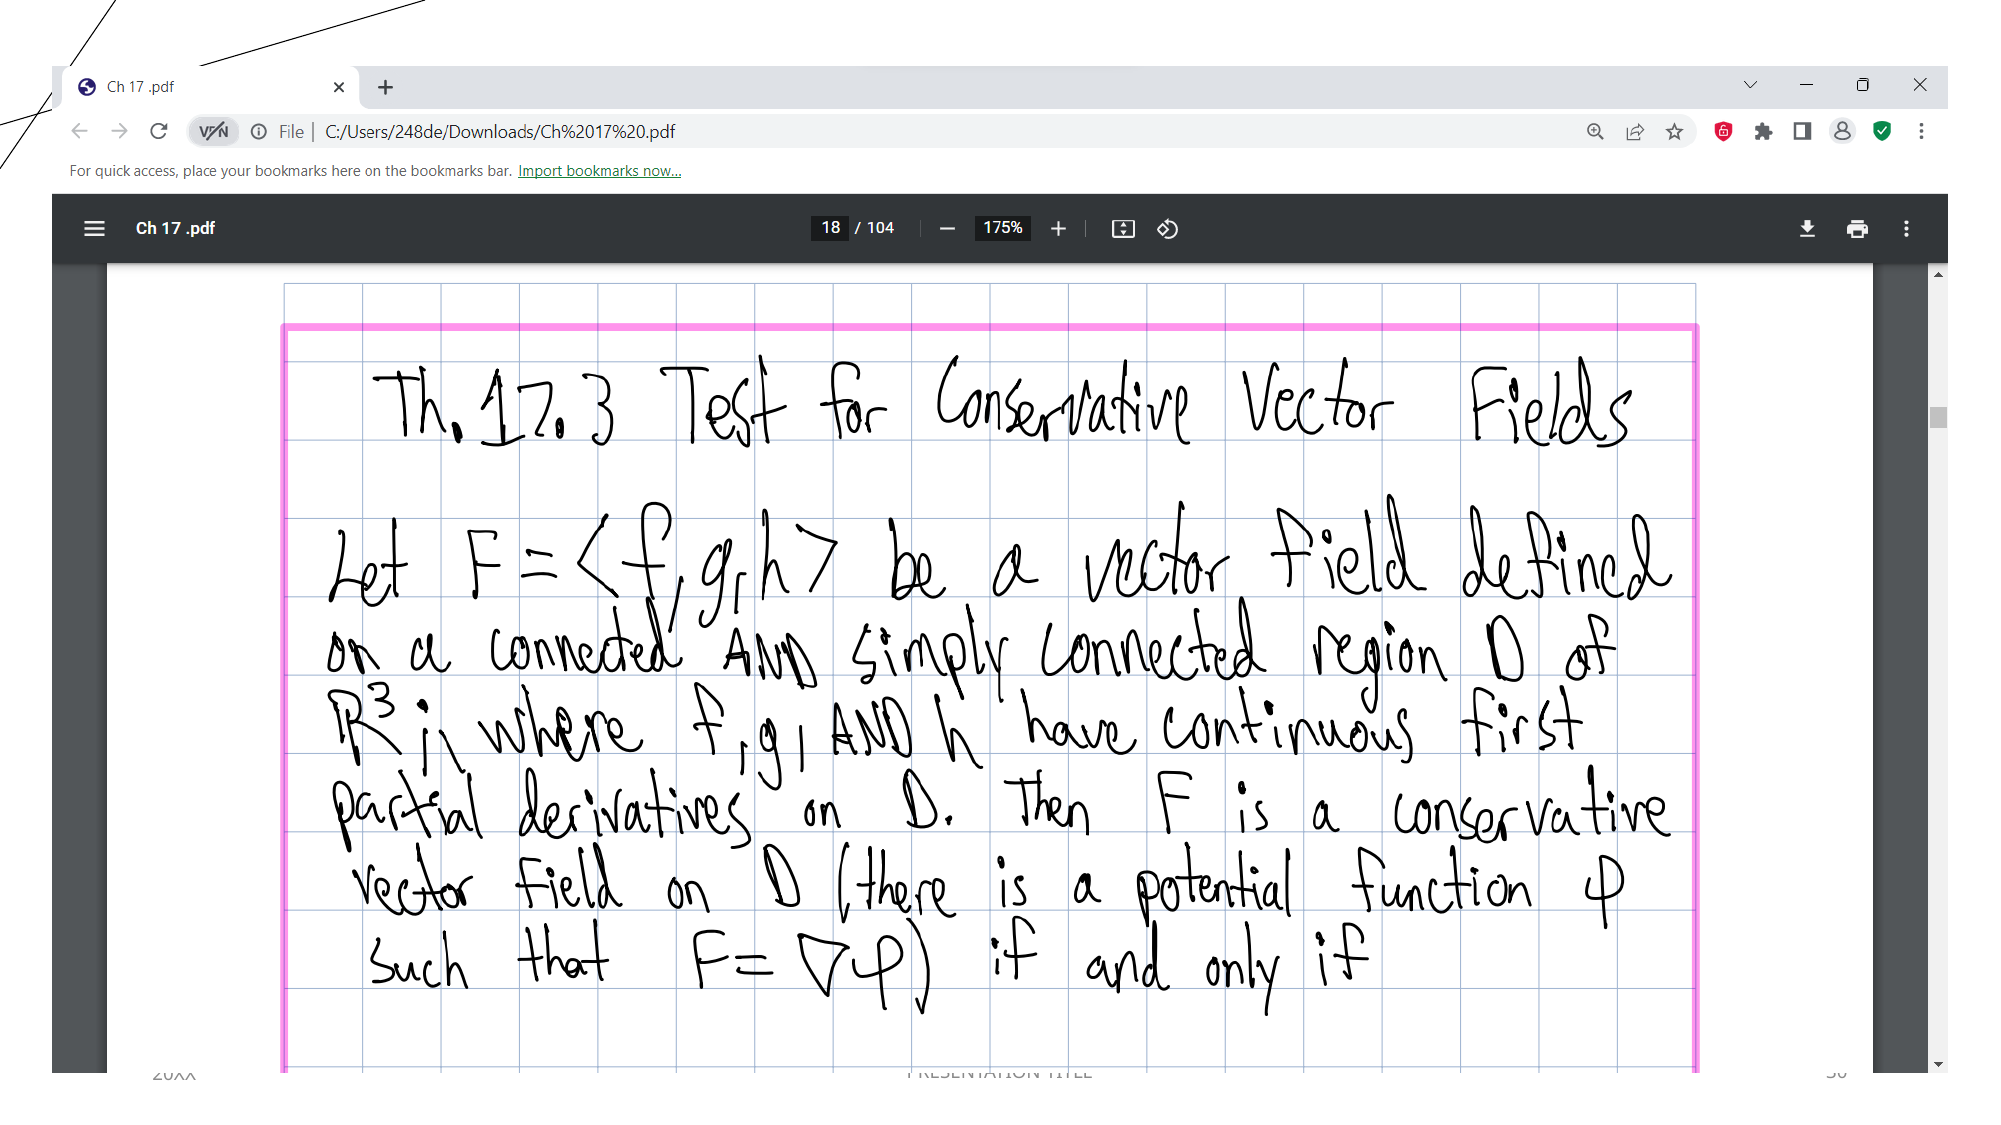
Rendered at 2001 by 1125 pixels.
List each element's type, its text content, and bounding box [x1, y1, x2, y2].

slide_number 30 [1412, 1073, 1863, 1103]
picture [52, 66, 1948, 1073]
slide_number 20XX [137, 1073, 588, 1103]
footer PRESENTATION TITLE [662, 1073, 1338, 1103]
